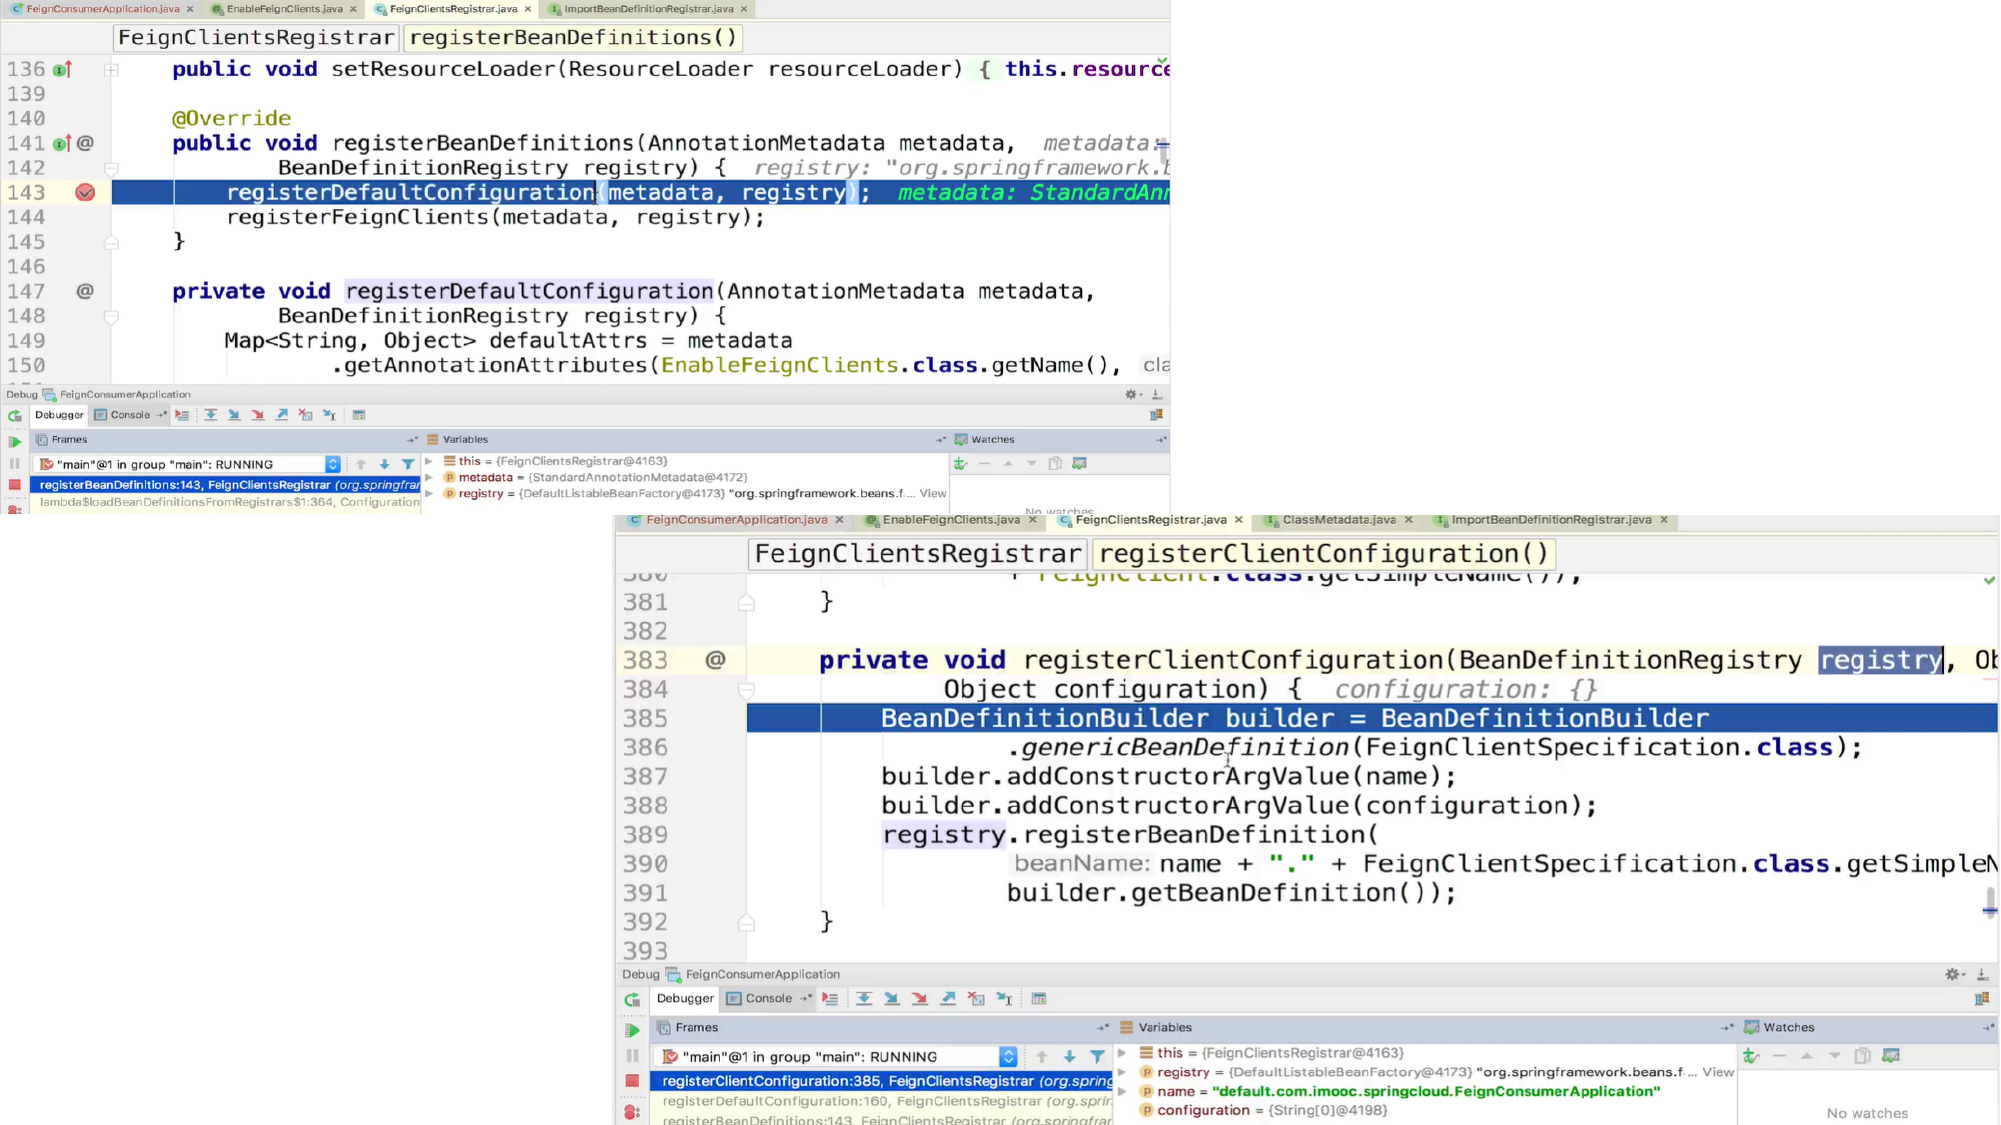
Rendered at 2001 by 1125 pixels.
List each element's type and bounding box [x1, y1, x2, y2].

picture [612, 515, 2000, 1125]
picture [0, 0, 1171, 514]
